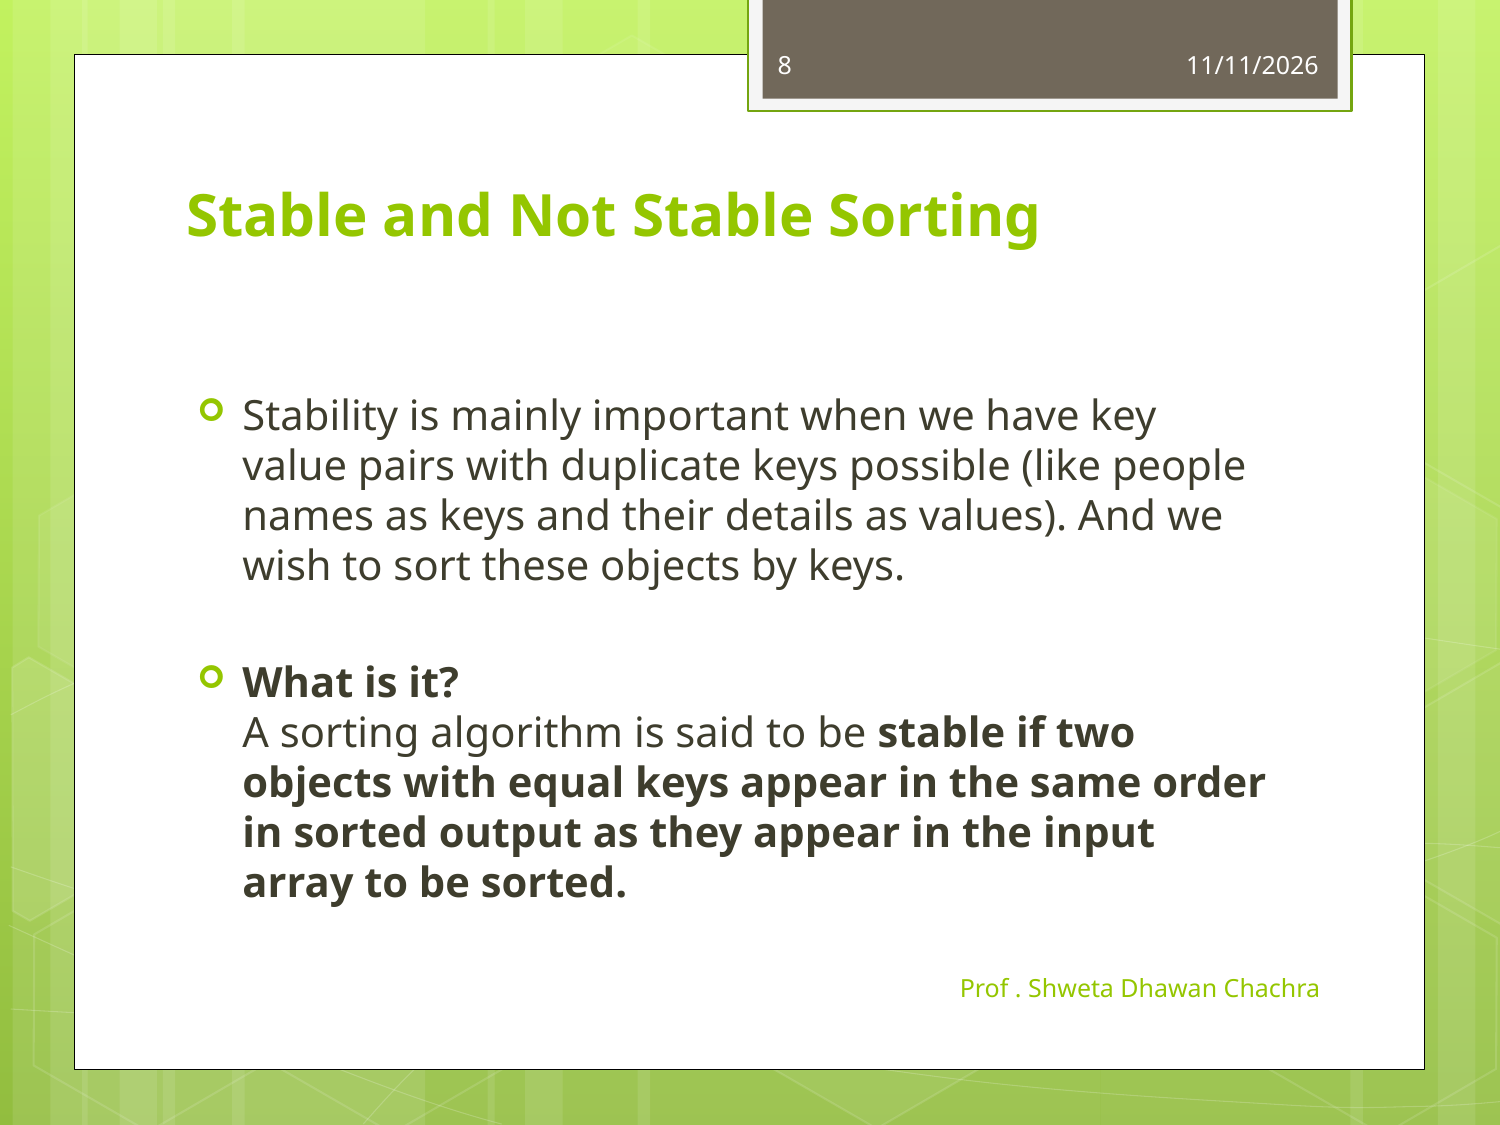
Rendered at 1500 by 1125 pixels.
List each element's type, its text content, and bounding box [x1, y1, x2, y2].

footer Prof . Shweta Dhawan Chachra [761, 960, 1336, 1020]
table_header 6 [0, 299, 11, 306]
slide_number 8 [762, 36, 982, 97]
table_header 3 [1476, 88, 1500, 93]
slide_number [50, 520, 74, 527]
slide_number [1437, 520, 1476, 527]
table_header 3 [1425, 88, 1437, 93]
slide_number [983, 36, 1334, 97]
title Stable and Not Stable Sorting [171, 168, 1324, 256]
table_header 3 [12, 88, 50, 93]
list Stability is mainly important when we have key value pairs with duplicate keys possible (like people names as keys and their details as values). And we wish to sort these objects by keys. What is it? A sorting algorithm is said to be stable if two objects with equal keys appear in the same order in sorted output as they appear in the input array to be sorted. [171, 381, 1283, 957]
